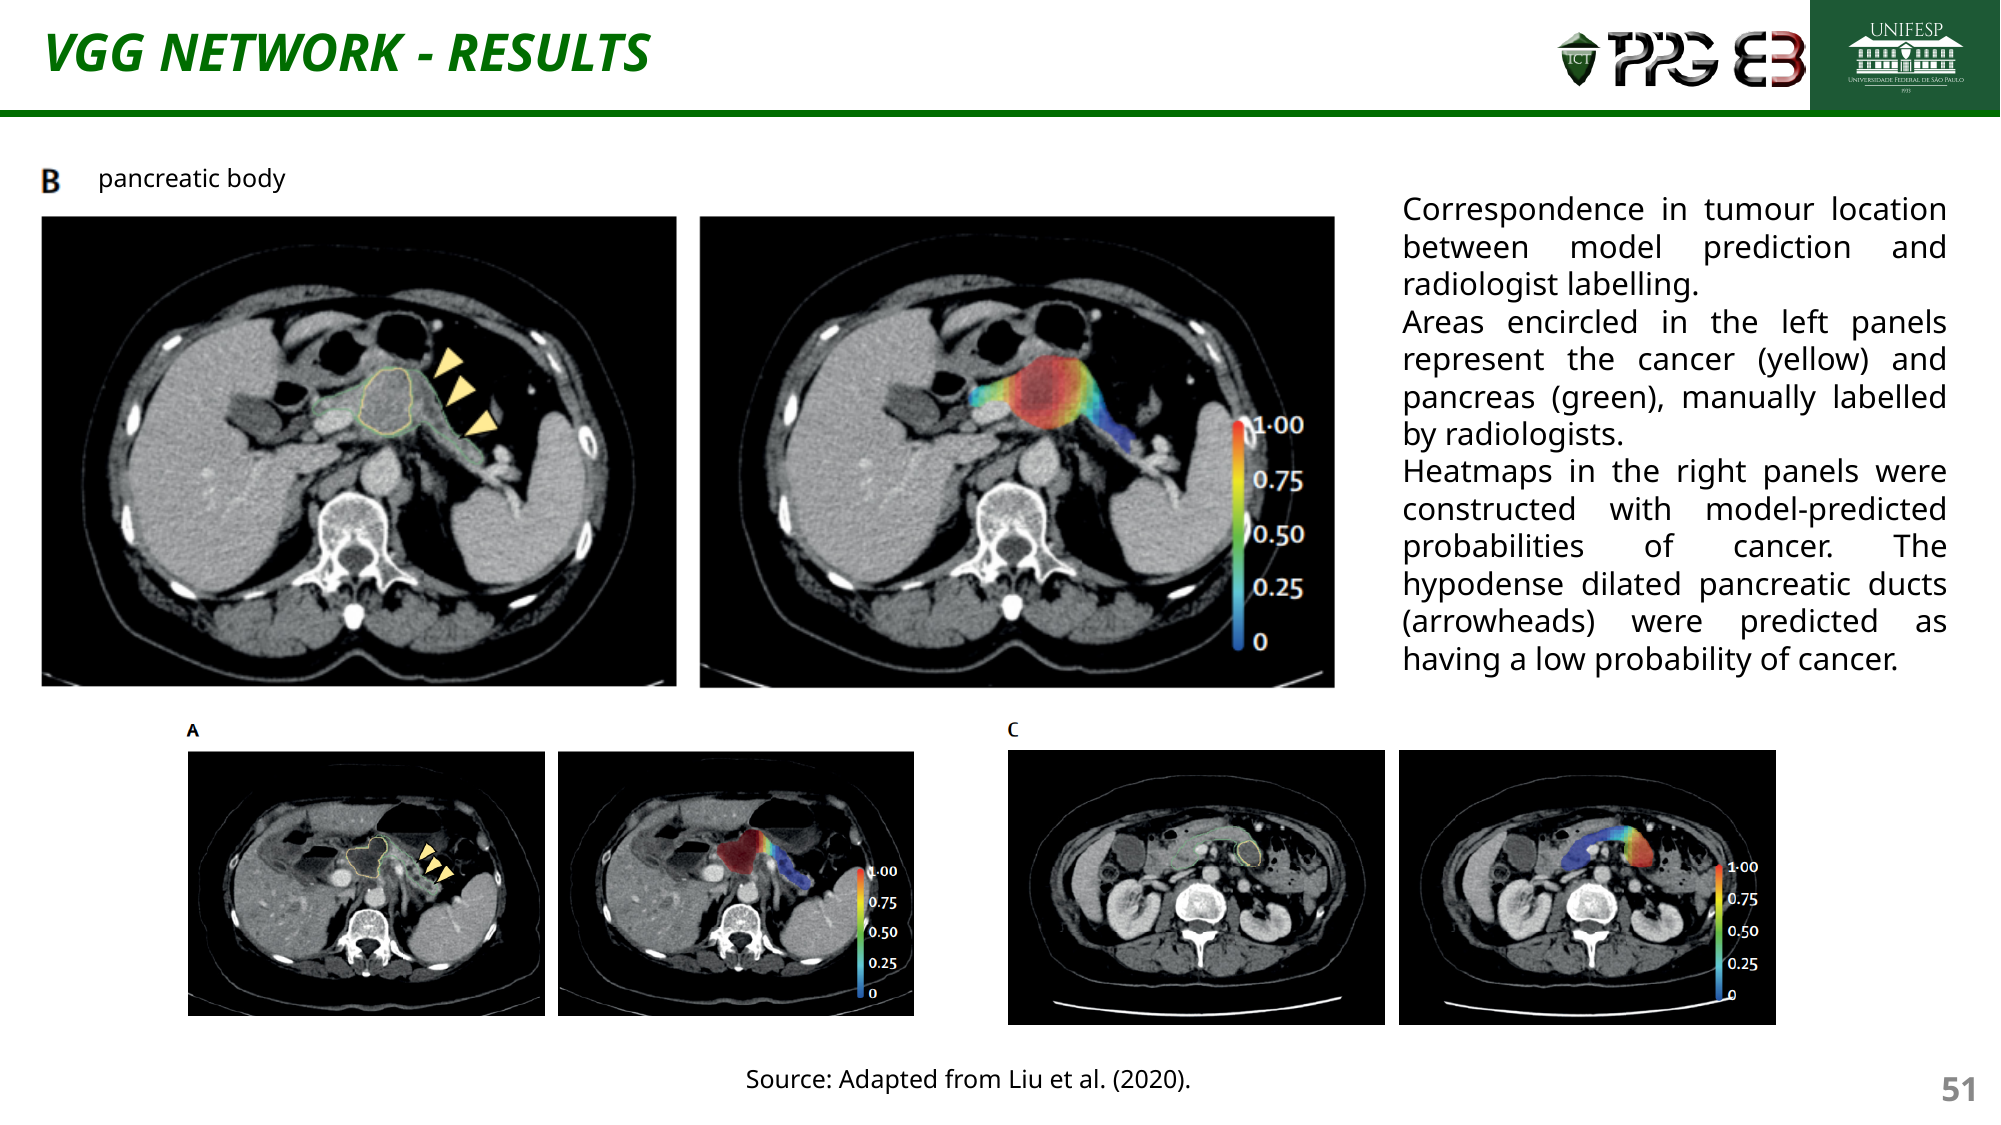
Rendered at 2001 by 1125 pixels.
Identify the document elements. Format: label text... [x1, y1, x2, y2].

picture [1809, 0, 2000, 113]
text_box Source: Adapted from Liu et al. (2020). [730, 1048, 1271, 1108]
slide_number ‹#› [1544, 1060, 1995, 1121]
picture [1554, 27, 1808, 90]
text_box Correspondence in tumour location between model prediction and radiologist labelling. Areas encircled in the left panels represent the cancer (yellow) and pancreas (green), manually labelled by radiologists. Heatmaps in the right panels were constructed with model-predicted probabilities of cancer. The hypodense dilated pancreatic ducts (arrowheads) were predicted as having a low probability of cancer. [1387, 174, 1964, 692]
text_box VGG NETWORK - RESULTS [28, 5, 1584, 91]
picture [28, 148, 1786, 1035]
